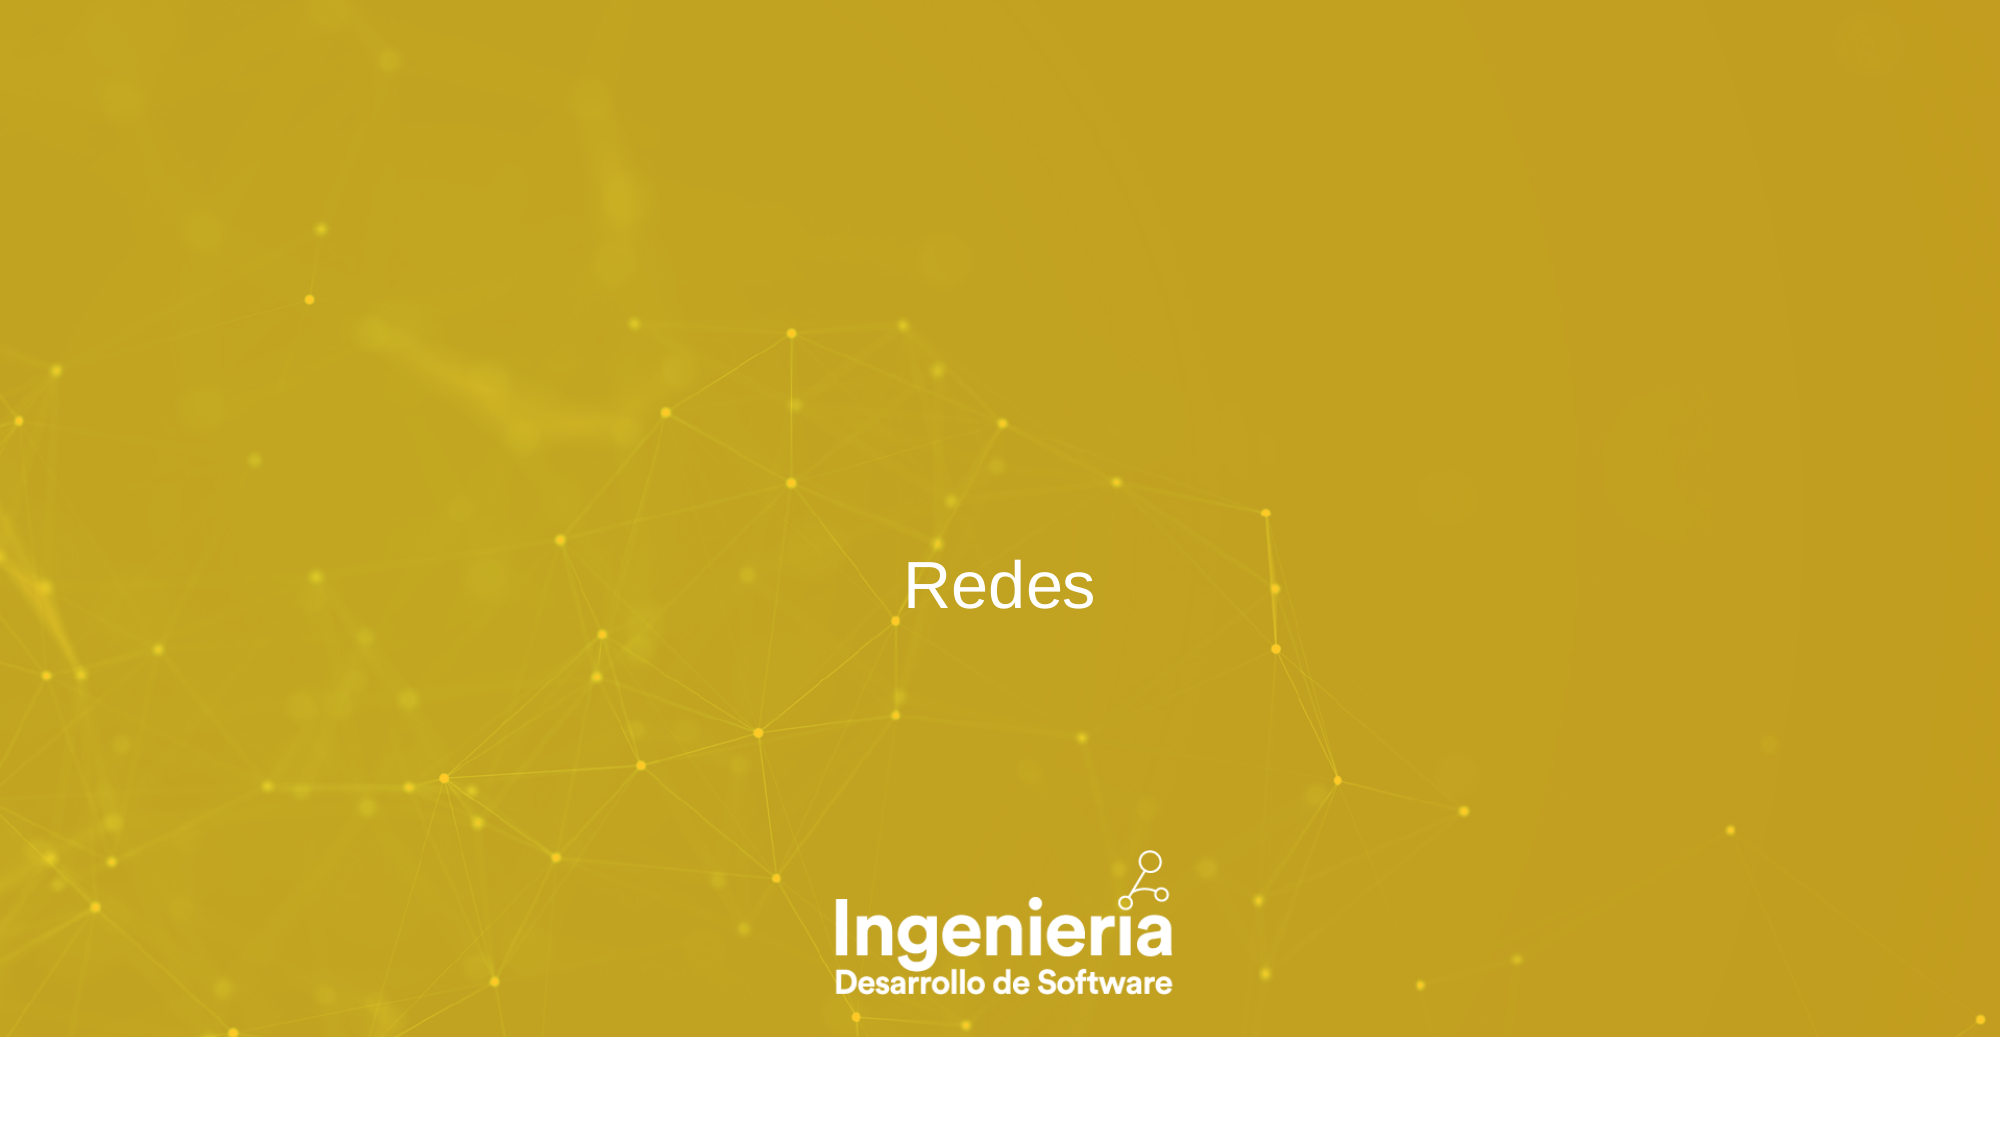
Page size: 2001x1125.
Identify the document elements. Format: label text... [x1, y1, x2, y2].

text_box Redes [427, 532, 1573, 633]
picture [0, 0, 2000, 1037]
